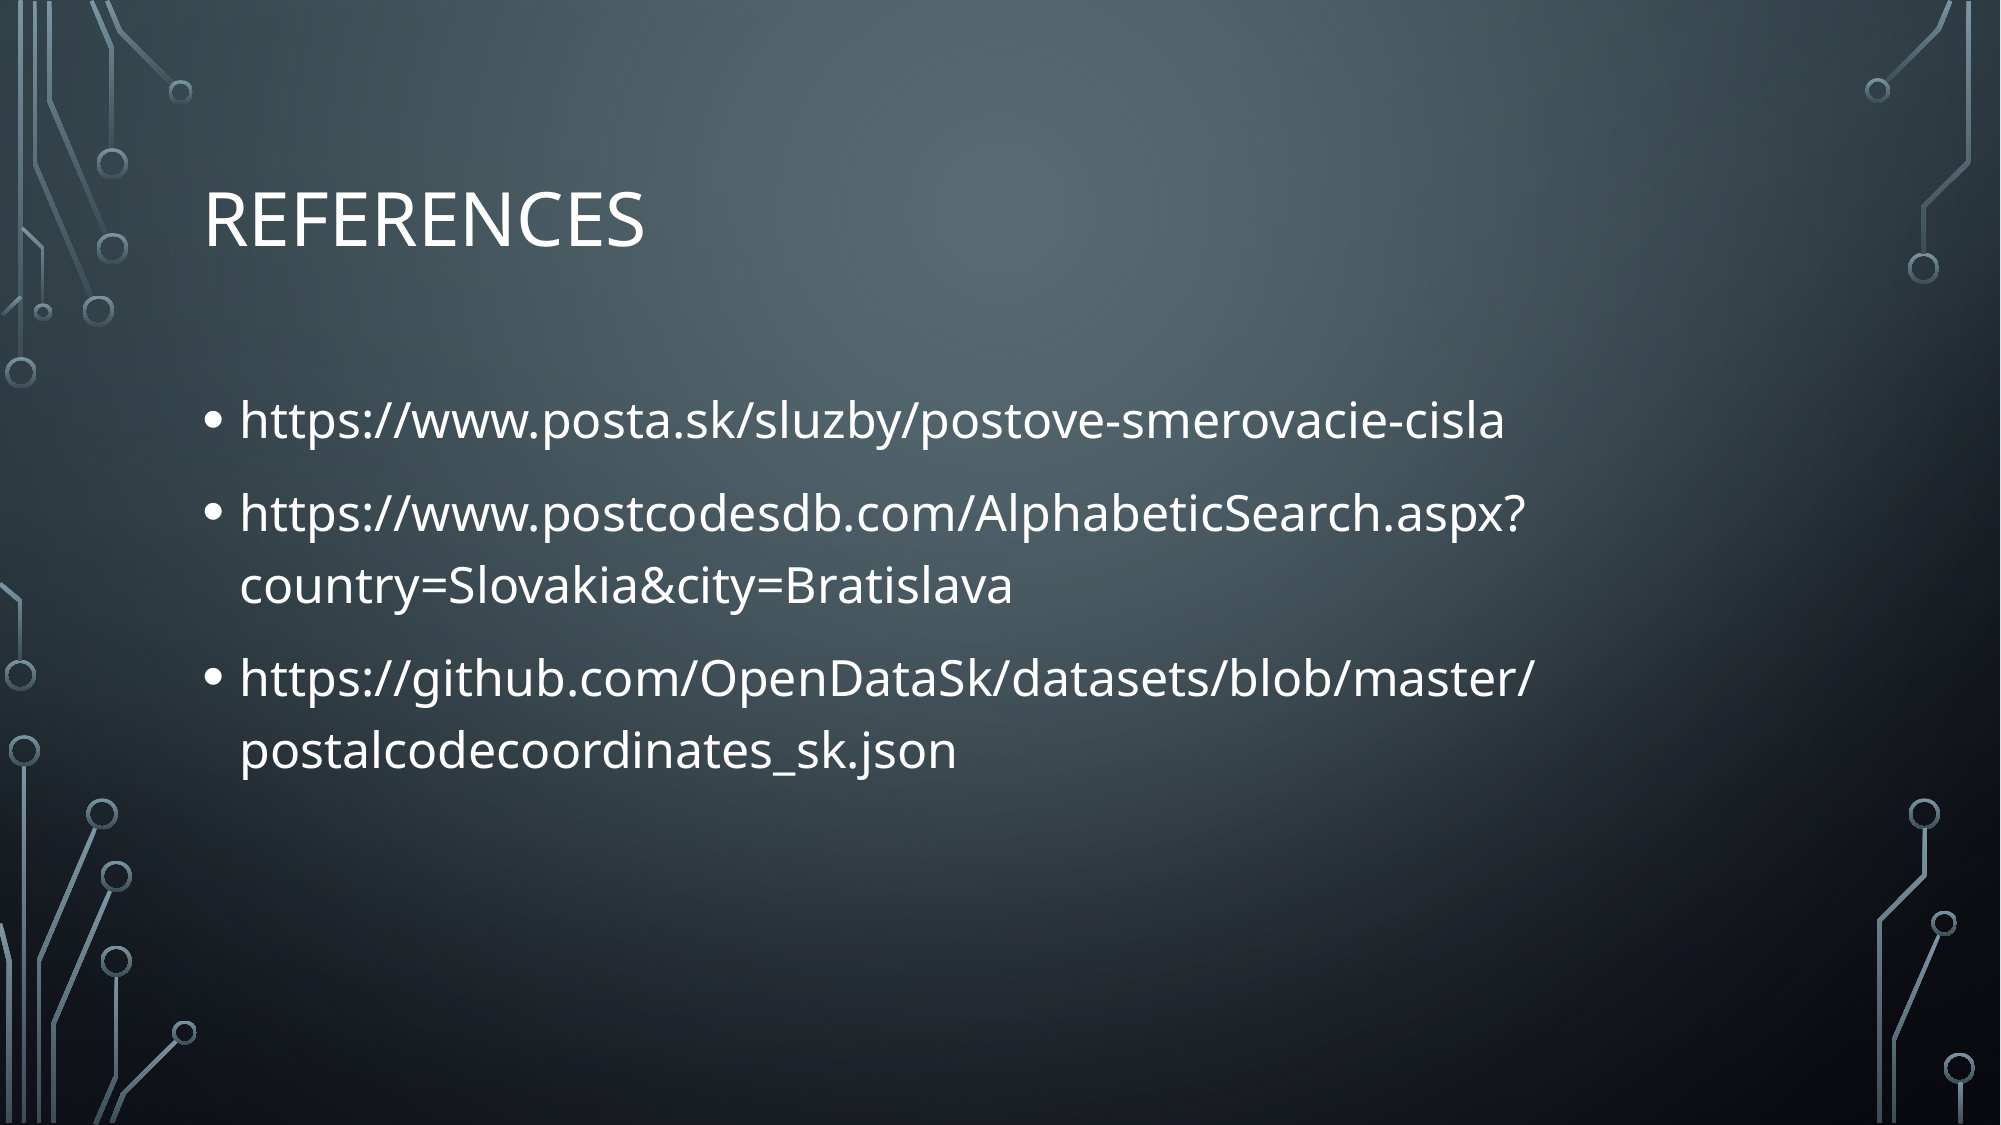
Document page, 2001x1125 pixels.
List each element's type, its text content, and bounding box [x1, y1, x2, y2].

list https://www.posta.sk/sluzby/postove-smerovacie-cisla https://www.postcodesdb.com/AlphabeticSearch.aspx?country=Slovakia&city=Bratislava https://github.com/OpenDataSk/datasets/blob/master/postalcodecoordinates_sk.json [187, 369, 1813, 950]
title References [187, 101, 1813, 344]
